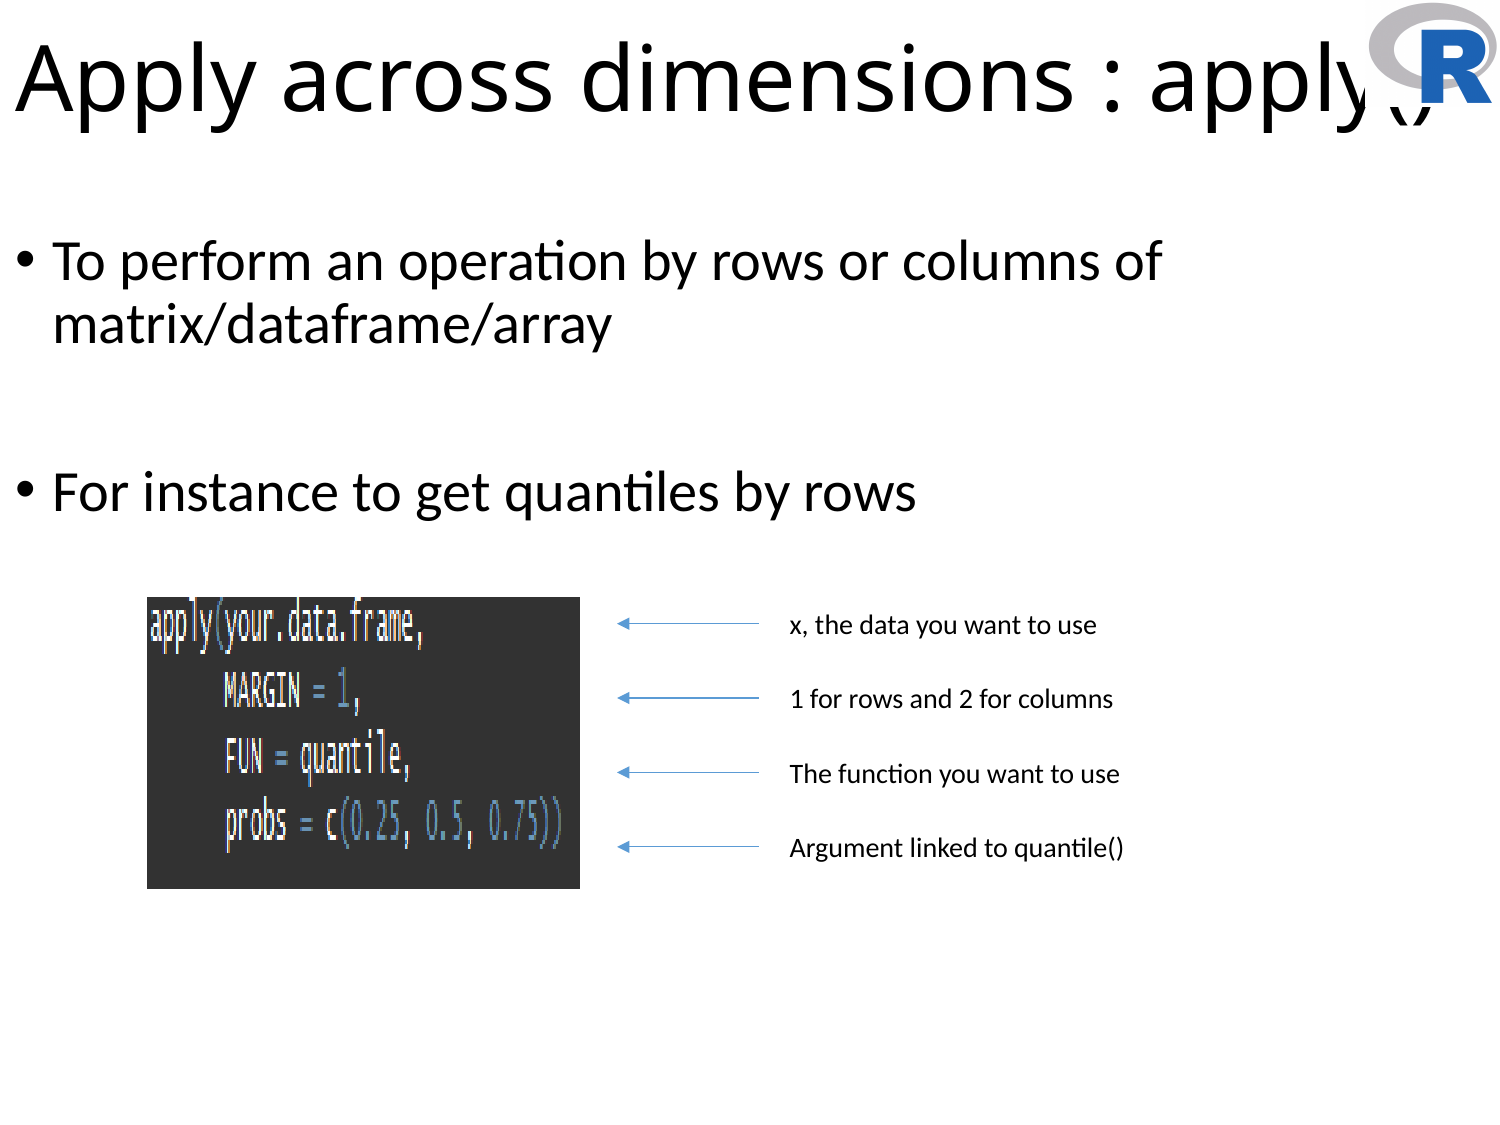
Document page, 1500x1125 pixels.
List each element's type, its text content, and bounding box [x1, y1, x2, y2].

text_box 1 for rows and 2 for columns [774, 673, 1174, 722]
text_box Argument linked to quantile() [774, 822, 1174, 871]
title Apply across dimensions : apply() [0, 0, 1500, 164]
text_box x, the data you want to use [774, 599, 1174, 648]
text_box The function you want to use [774, 747, 1174, 797]
picture [147, 597, 580, 889]
list To perform an operation by rows or columns of matrix/dataframe/array For instance to get quantiles by rows [0, 222, 1397, 937]
picture [1365, 0, 1500, 107]
